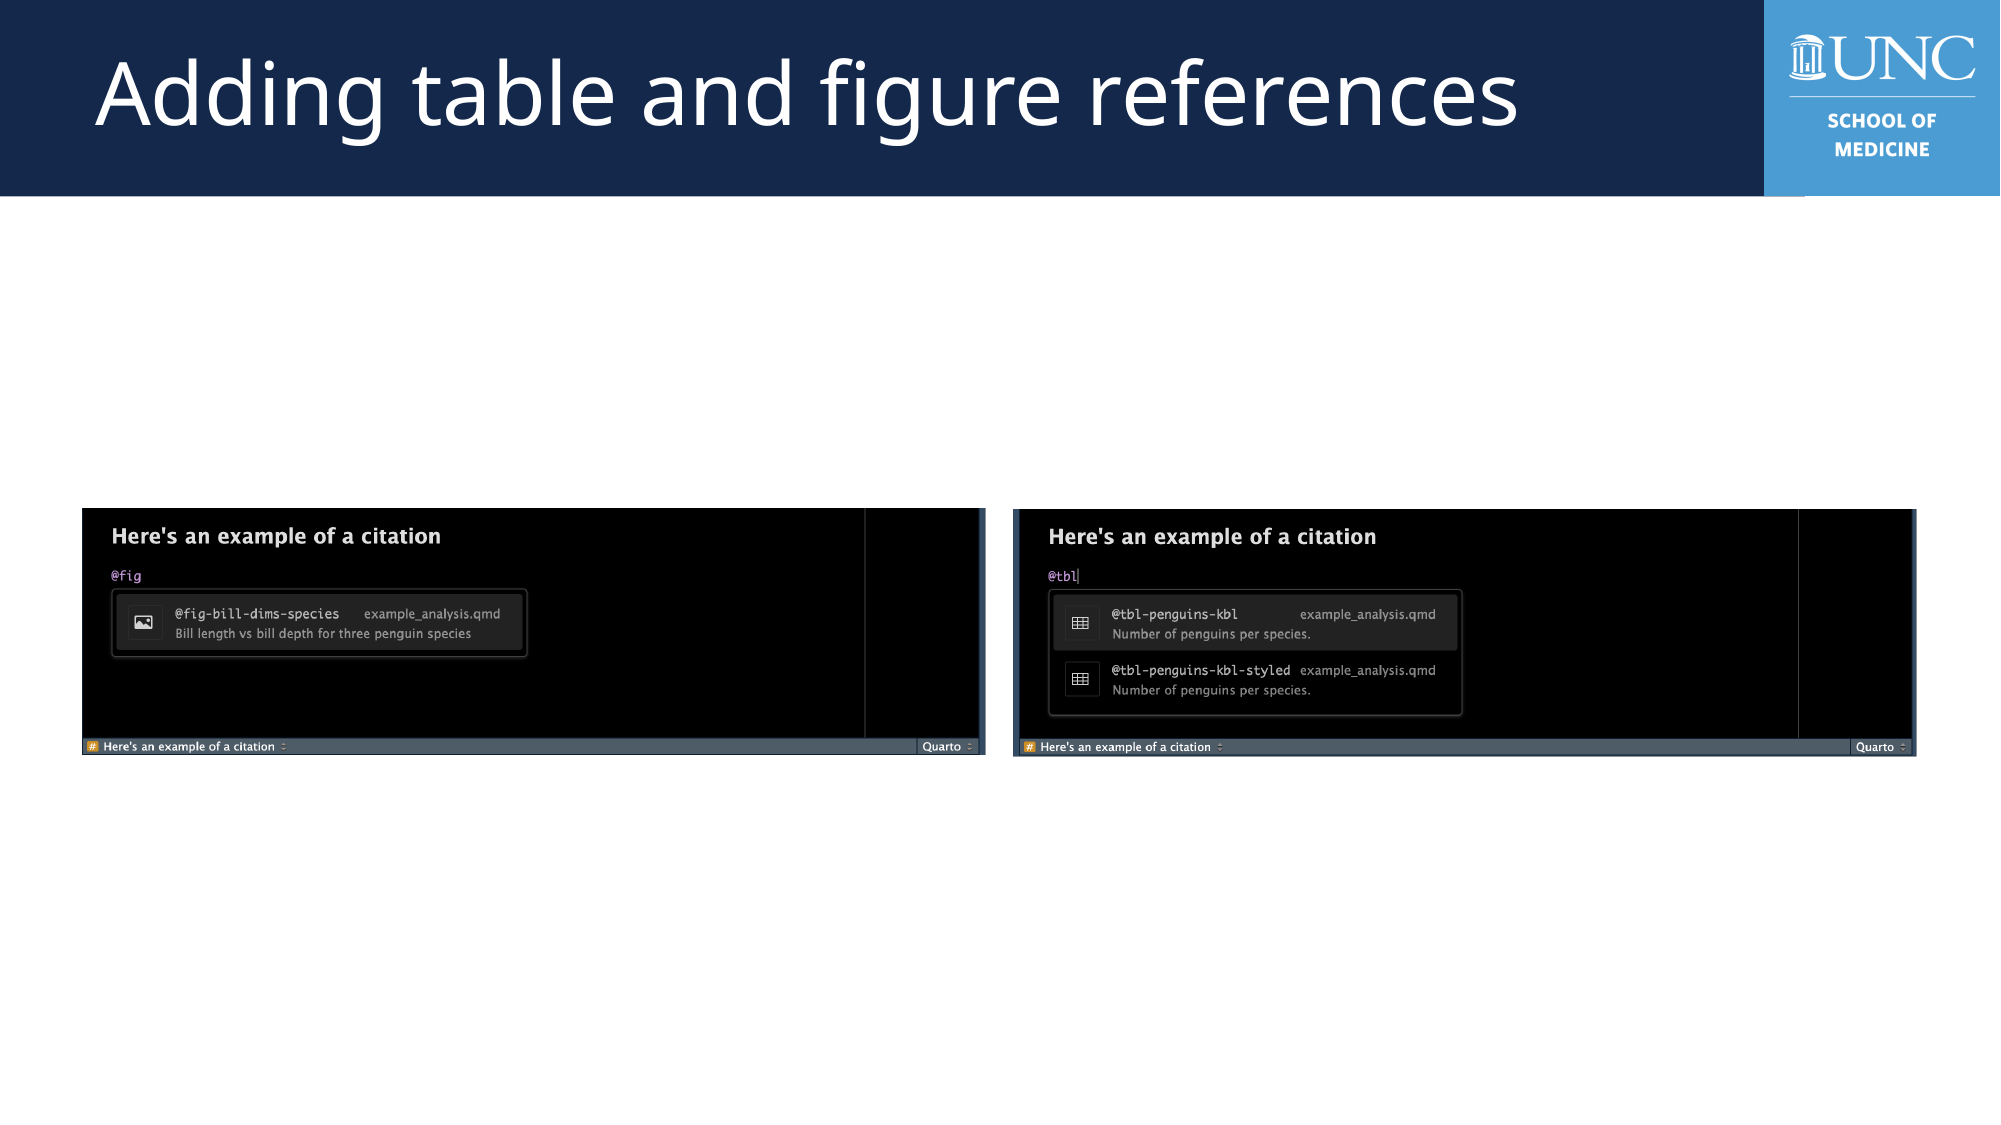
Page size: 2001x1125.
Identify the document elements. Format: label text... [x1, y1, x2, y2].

picture [1012, 508, 1917, 757]
picture [81, 508, 986, 755]
title Adding table and figure references [80, 46, 1683, 149]
picture [1764, 0, 2000, 196]
